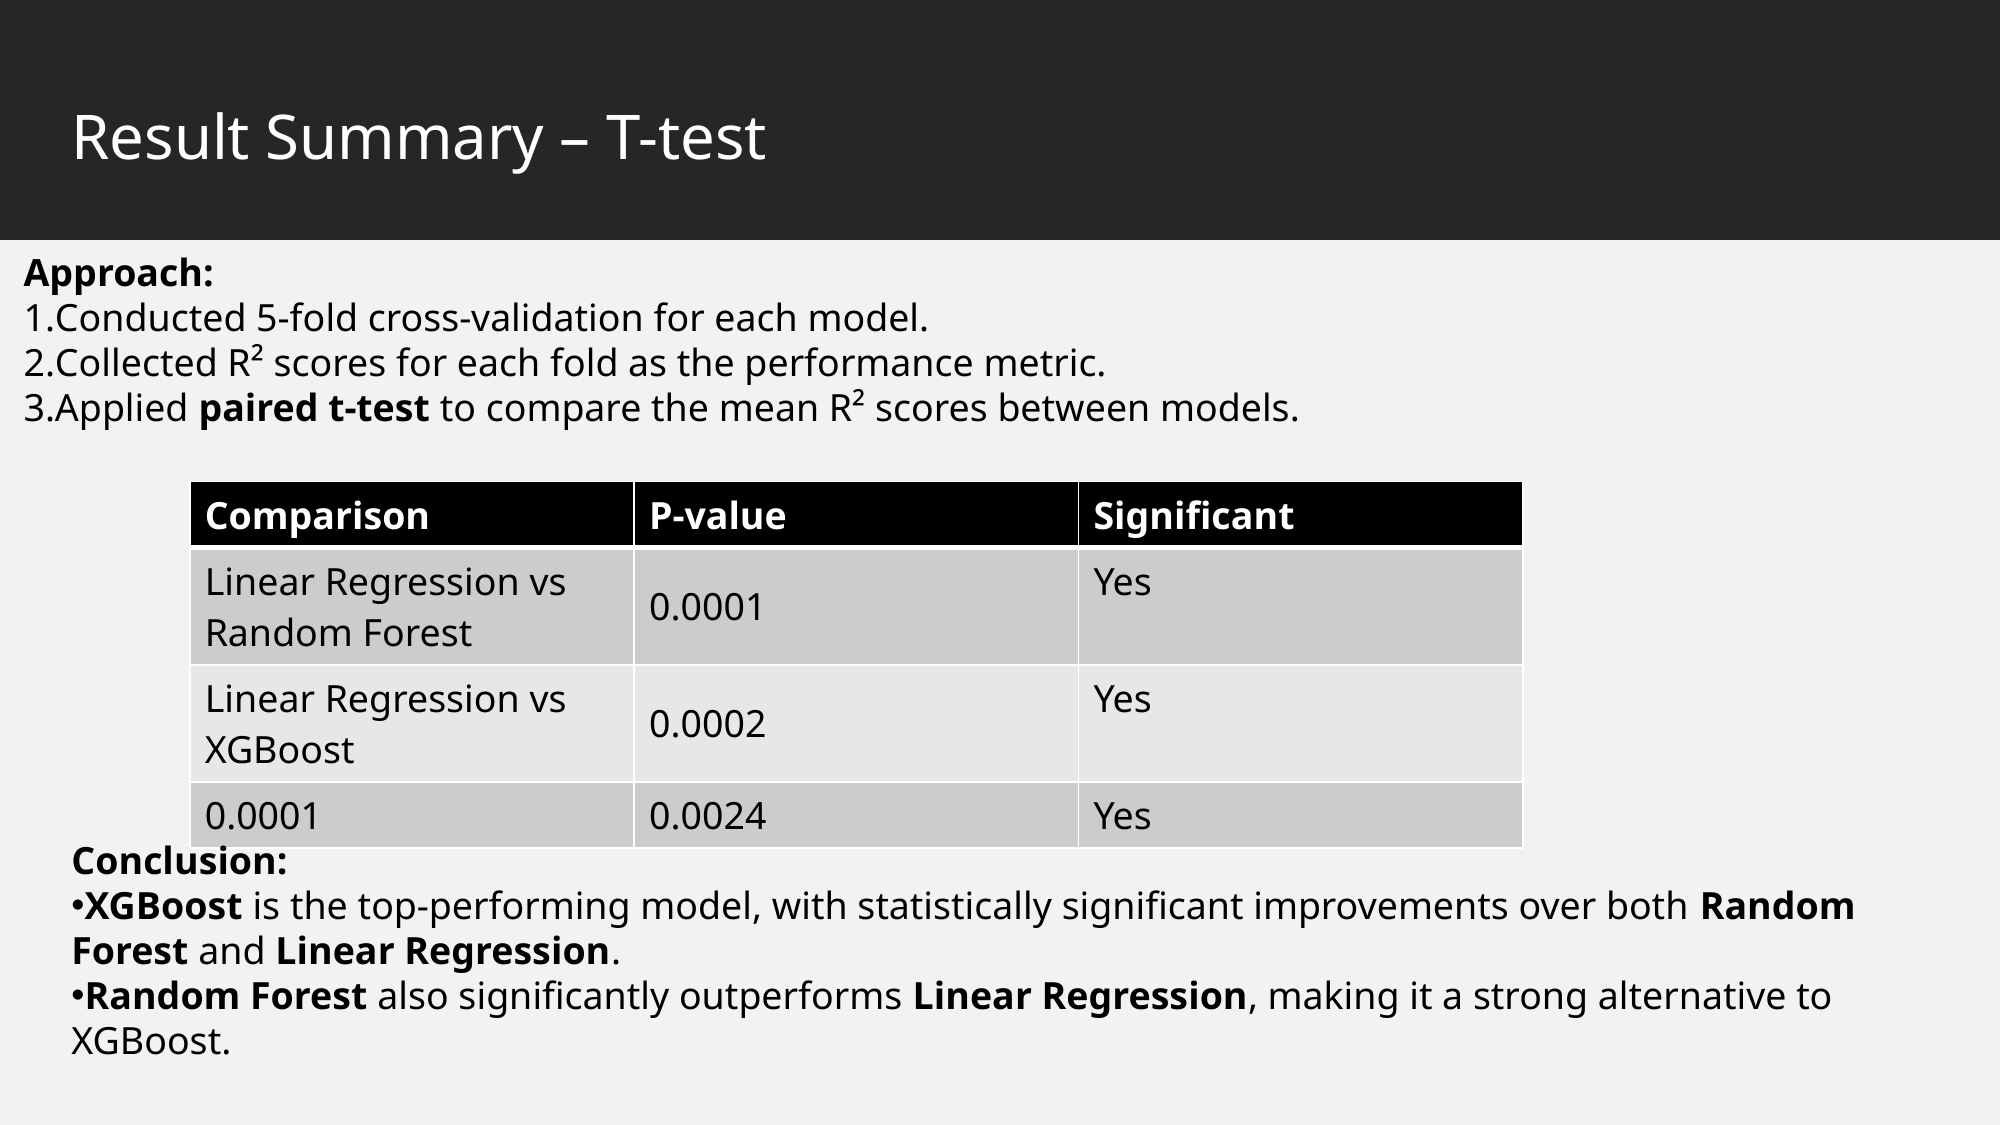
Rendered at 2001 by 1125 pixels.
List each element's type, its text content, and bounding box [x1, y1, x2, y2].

table_cell Linear Regression vs Random Forest [191, 550, 633, 664]
table_header P-value [635, 482, 1078, 545]
text_box [0, 240, 2000, 339]
text_box [0, 0, 2000, 240]
table_header Comparison [191, 482, 633, 545]
table_cell Yes [1079, 666, 1522, 781]
title Result Summary – T-test [56, 98, 1755, 181]
table_cell Yes [1079, 550, 1522, 664]
text_box [0, 339, 2000, 1125]
table_cell 0.0024 [635, 783, 1078, 829]
table_cell Linear Regression vs XGBoost [191, 666, 633, 781]
text_box Conclusion: XGBoost is the top-performing model, with statistically significant improvements over both Random Forest and Linear Regression. Random Forest also significantly outperforms Linear Regression, making it a strong alternative to XGBoost. [56, 829, 1912, 1115]
table_cell 0.0002 [635, 666, 1078, 781]
table_cell 0.0001 [635, 550, 1078, 664]
table_cell Yes [1079, 783, 1522, 829]
text_box Approach: Conducted 5-fold cross-validation for each model. Collected R² scores for each fold as the performance metric. Applied paired t-test to compare the mean R² scores between models. [8, 241, 1316, 481]
table_cell 0.0001 [191, 783, 633, 829]
table_header Significant [1079, 482, 1522, 545]
